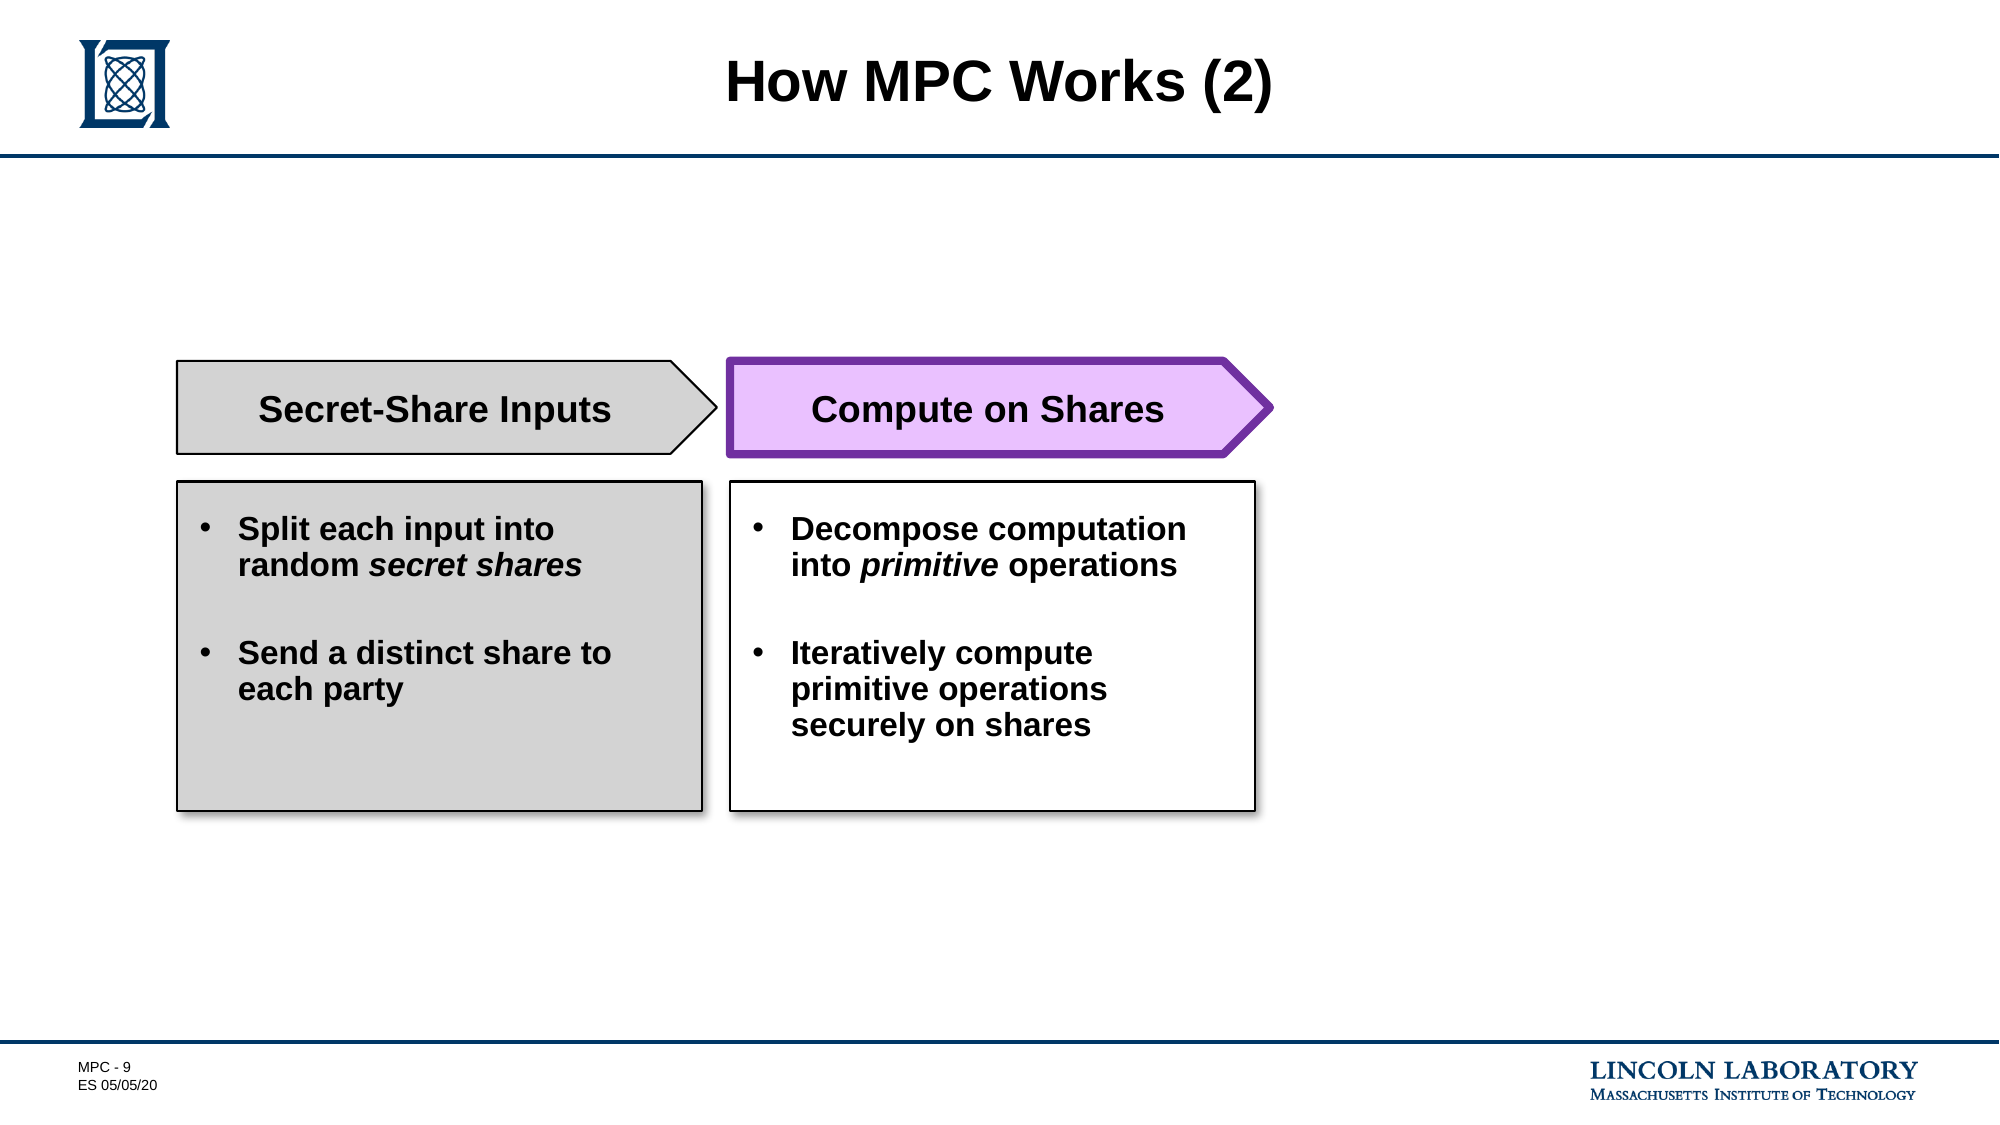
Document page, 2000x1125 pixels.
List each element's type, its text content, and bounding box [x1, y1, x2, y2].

list Split each input into random secret shares Send a distinct share to each party [177, 481, 702, 812]
text_box Secret-Share Inputs [174, 358, 720, 456]
title How MPC Works (2) [205, 16, 1794, 151]
picture [1588, 1061, 1918, 1100]
text_box Compute on Shares [727, 358, 1273, 457]
picture [79, 40, 170, 128]
list Decompose computation into primitive operations Iteratively compute primitive operations securely on shares [729, 481, 1255, 812]
